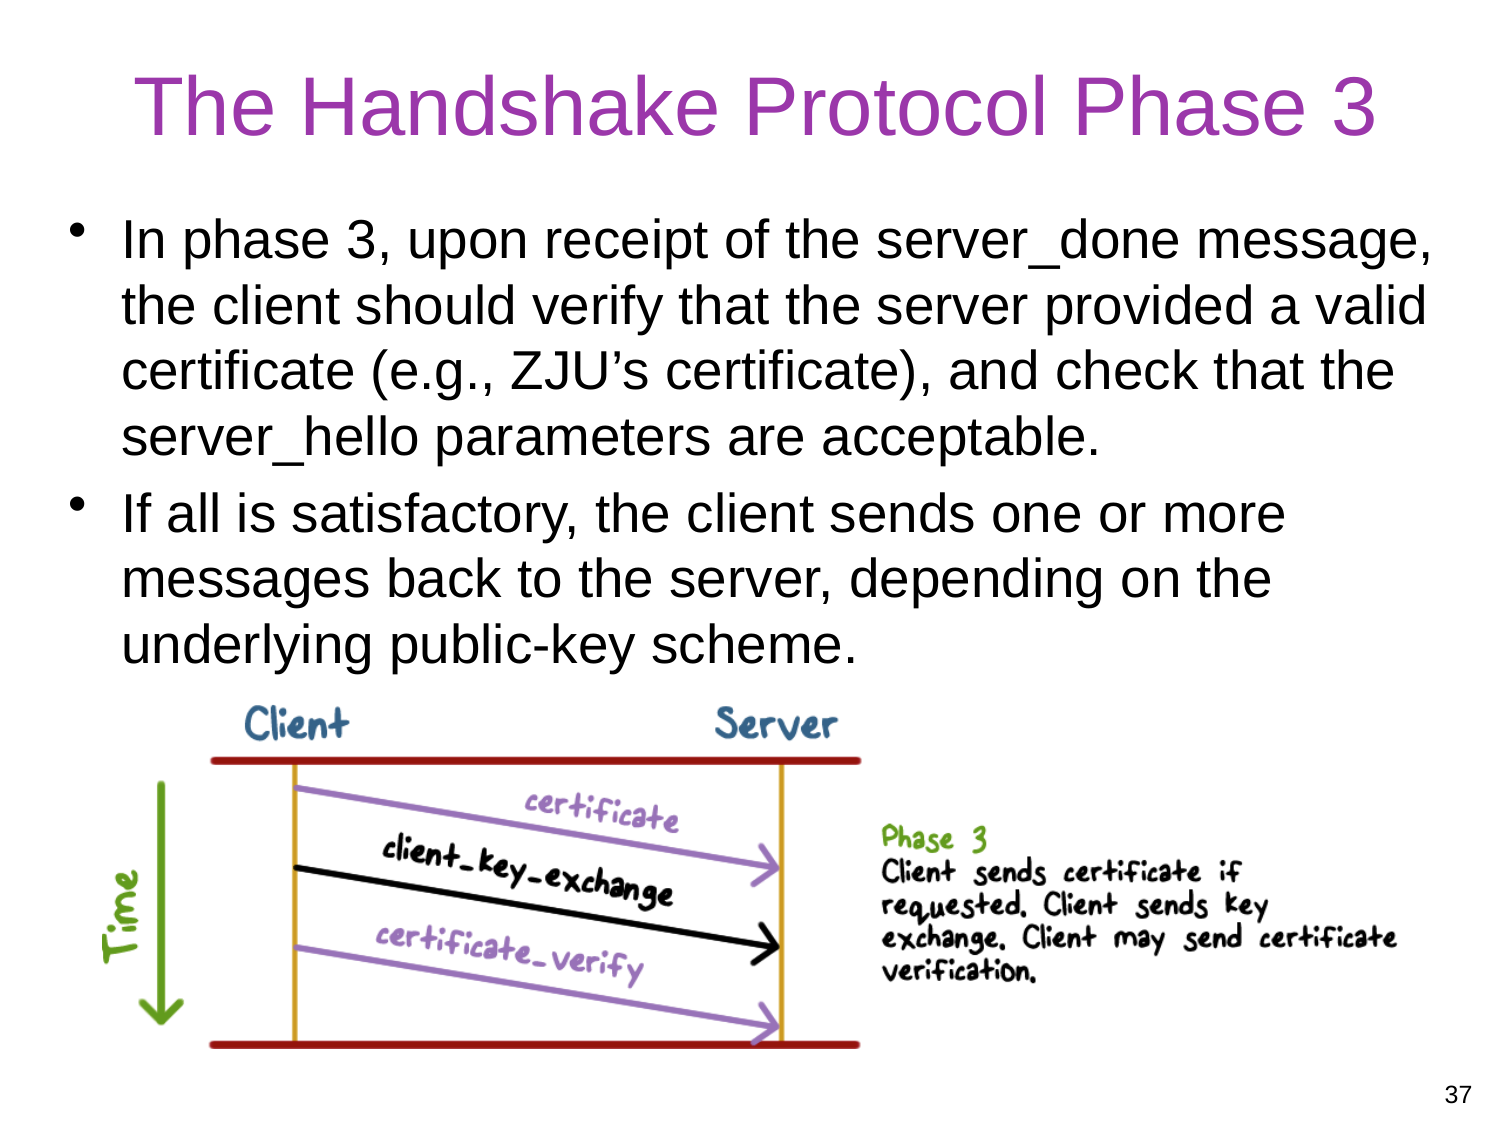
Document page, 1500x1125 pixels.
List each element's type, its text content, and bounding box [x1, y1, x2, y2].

list In phase 3, upon receipt of the server_done message, the client should verify that the server provided a valid certificate (e.g., ZJU’s certificate), and check that the server_hello parameters are acceptable. If all is satisfactory, the client sends one or more messages back to the server, depending on the underlying public-key scheme. [52, 196, 1459, 705]
slide_number 37 [1137, 1070, 1488, 1112]
picture [102, 703, 1398, 1049]
title The Handshake Protocol Phase 3 [52, 30, 1459, 174]
